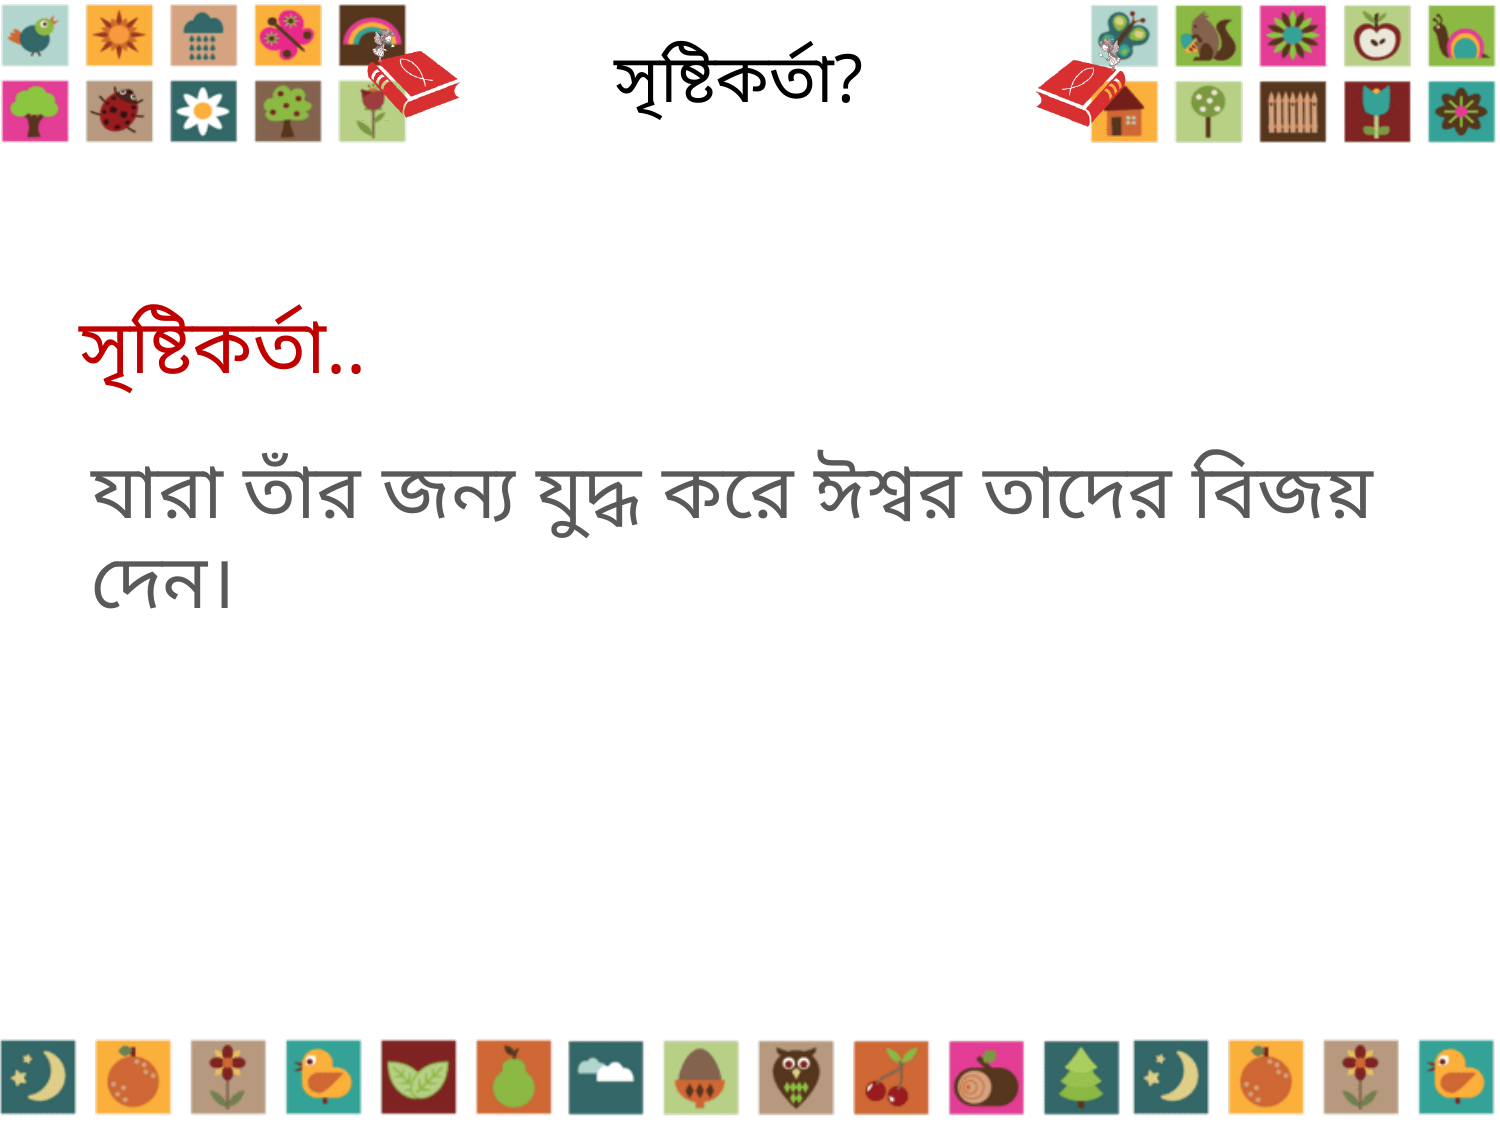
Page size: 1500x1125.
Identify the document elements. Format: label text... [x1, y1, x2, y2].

text_box যারা তাঁর জন্য যুদ্ধ করে ঈশ্বর তাদের বিজয় দেন। [76, 436, 1424, 632]
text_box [0, 1028, 1500, 1118]
text_box সৃষ্টিকর্তা.. [64, 290, 1412, 396]
picture [1003, 3, 1500, 150]
text_box সৃষ্টিকর্তা? [496, 28, 998, 124]
picture [0, 3, 492, 150]
